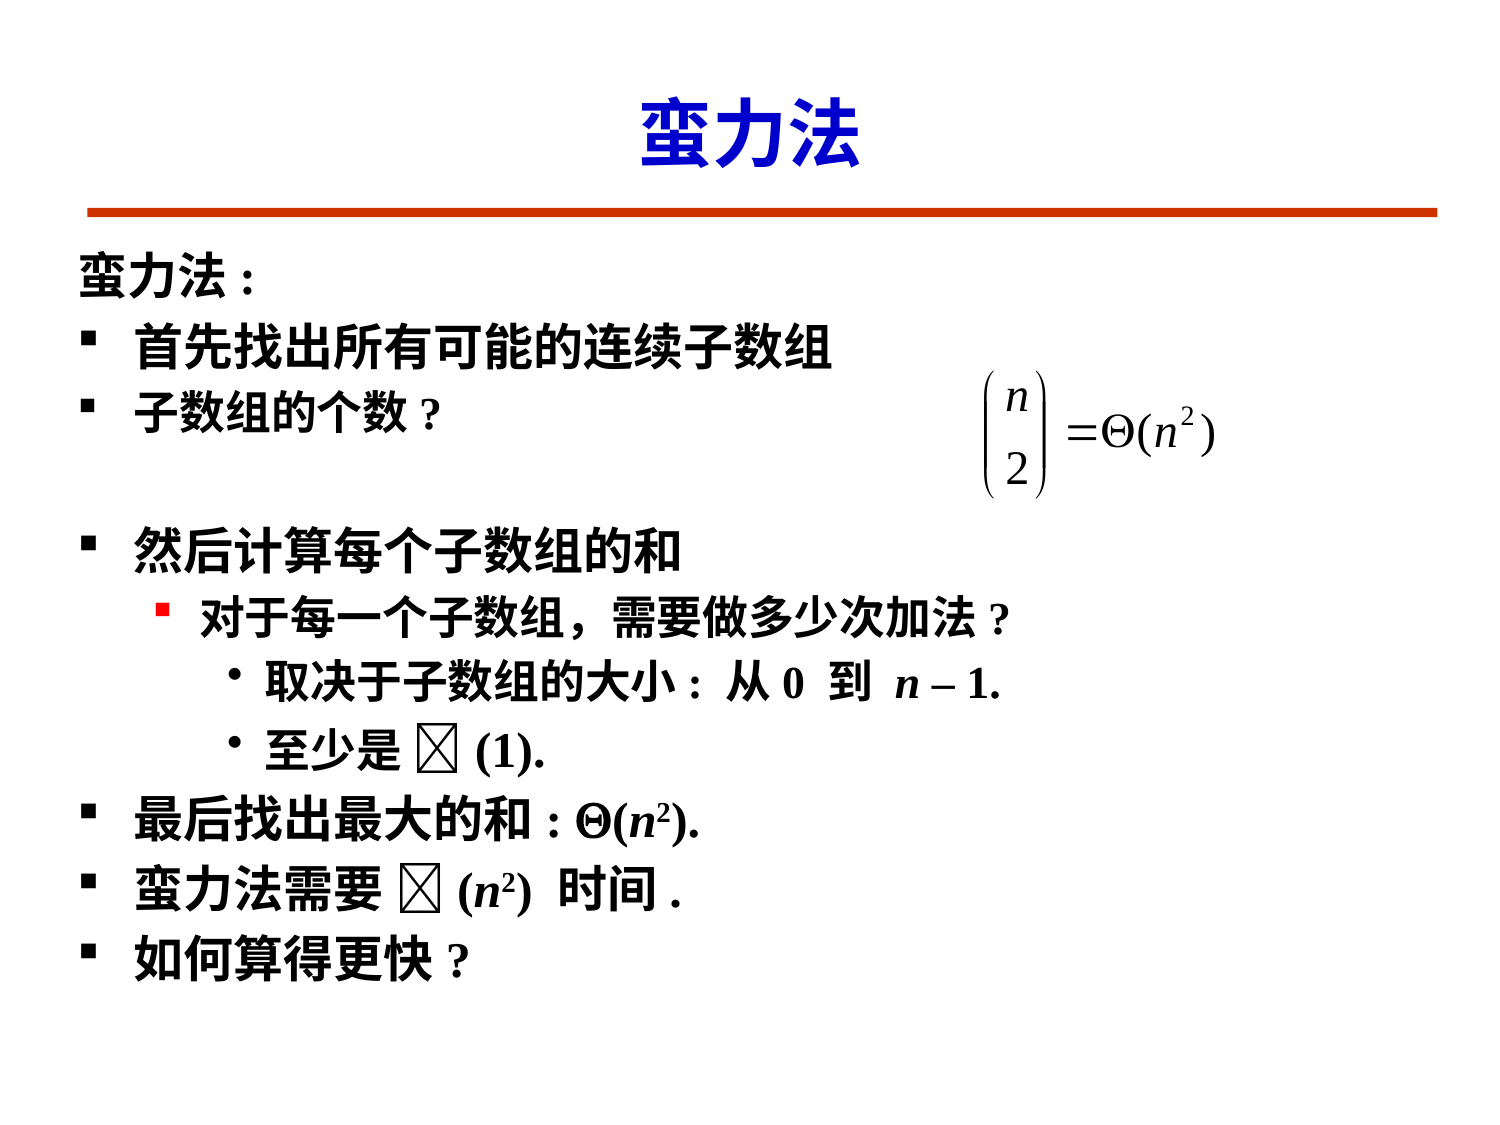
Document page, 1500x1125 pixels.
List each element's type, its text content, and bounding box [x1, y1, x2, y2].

list 蛮力法: 首先找出所有可能的连续子数组 子数组的个数? 然后计算每个子数组的和 对于每一个子数组，需要做多少次加法? 取决于子数组的大小: 从0 到 n – 1. 至少是 (1). 最后找出最大的和: (n2). 蛮力法需要 (n2) 时间. 如何算得更快? [62, 237, 1438, 1075]
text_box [974, 362, 1226, 508]
title 蛮力法 [112, 62, 1388, 200]
